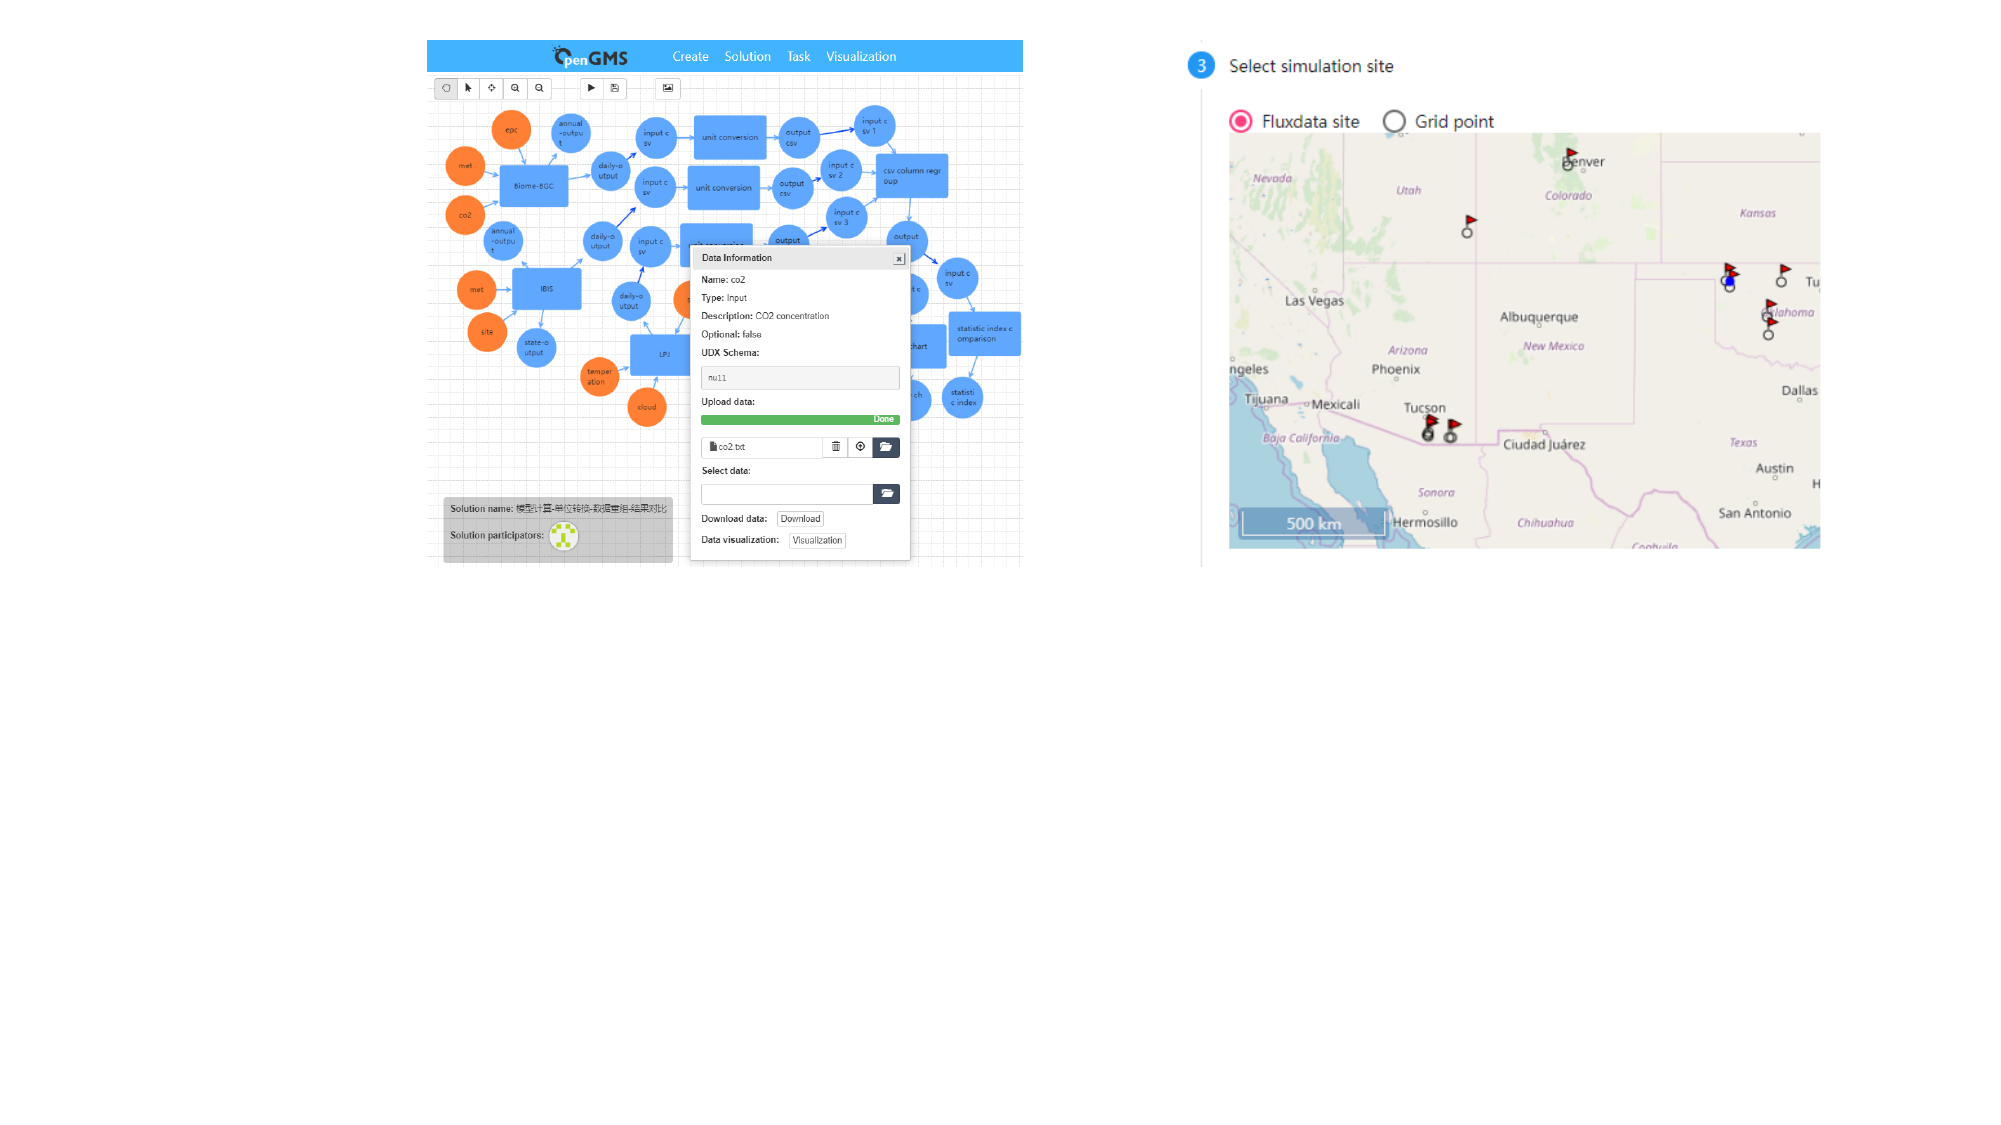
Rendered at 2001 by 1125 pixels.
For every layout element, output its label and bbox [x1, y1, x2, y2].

picture [427, 40, 1023, 567]
picture [1179, 40, 1821, 567]
